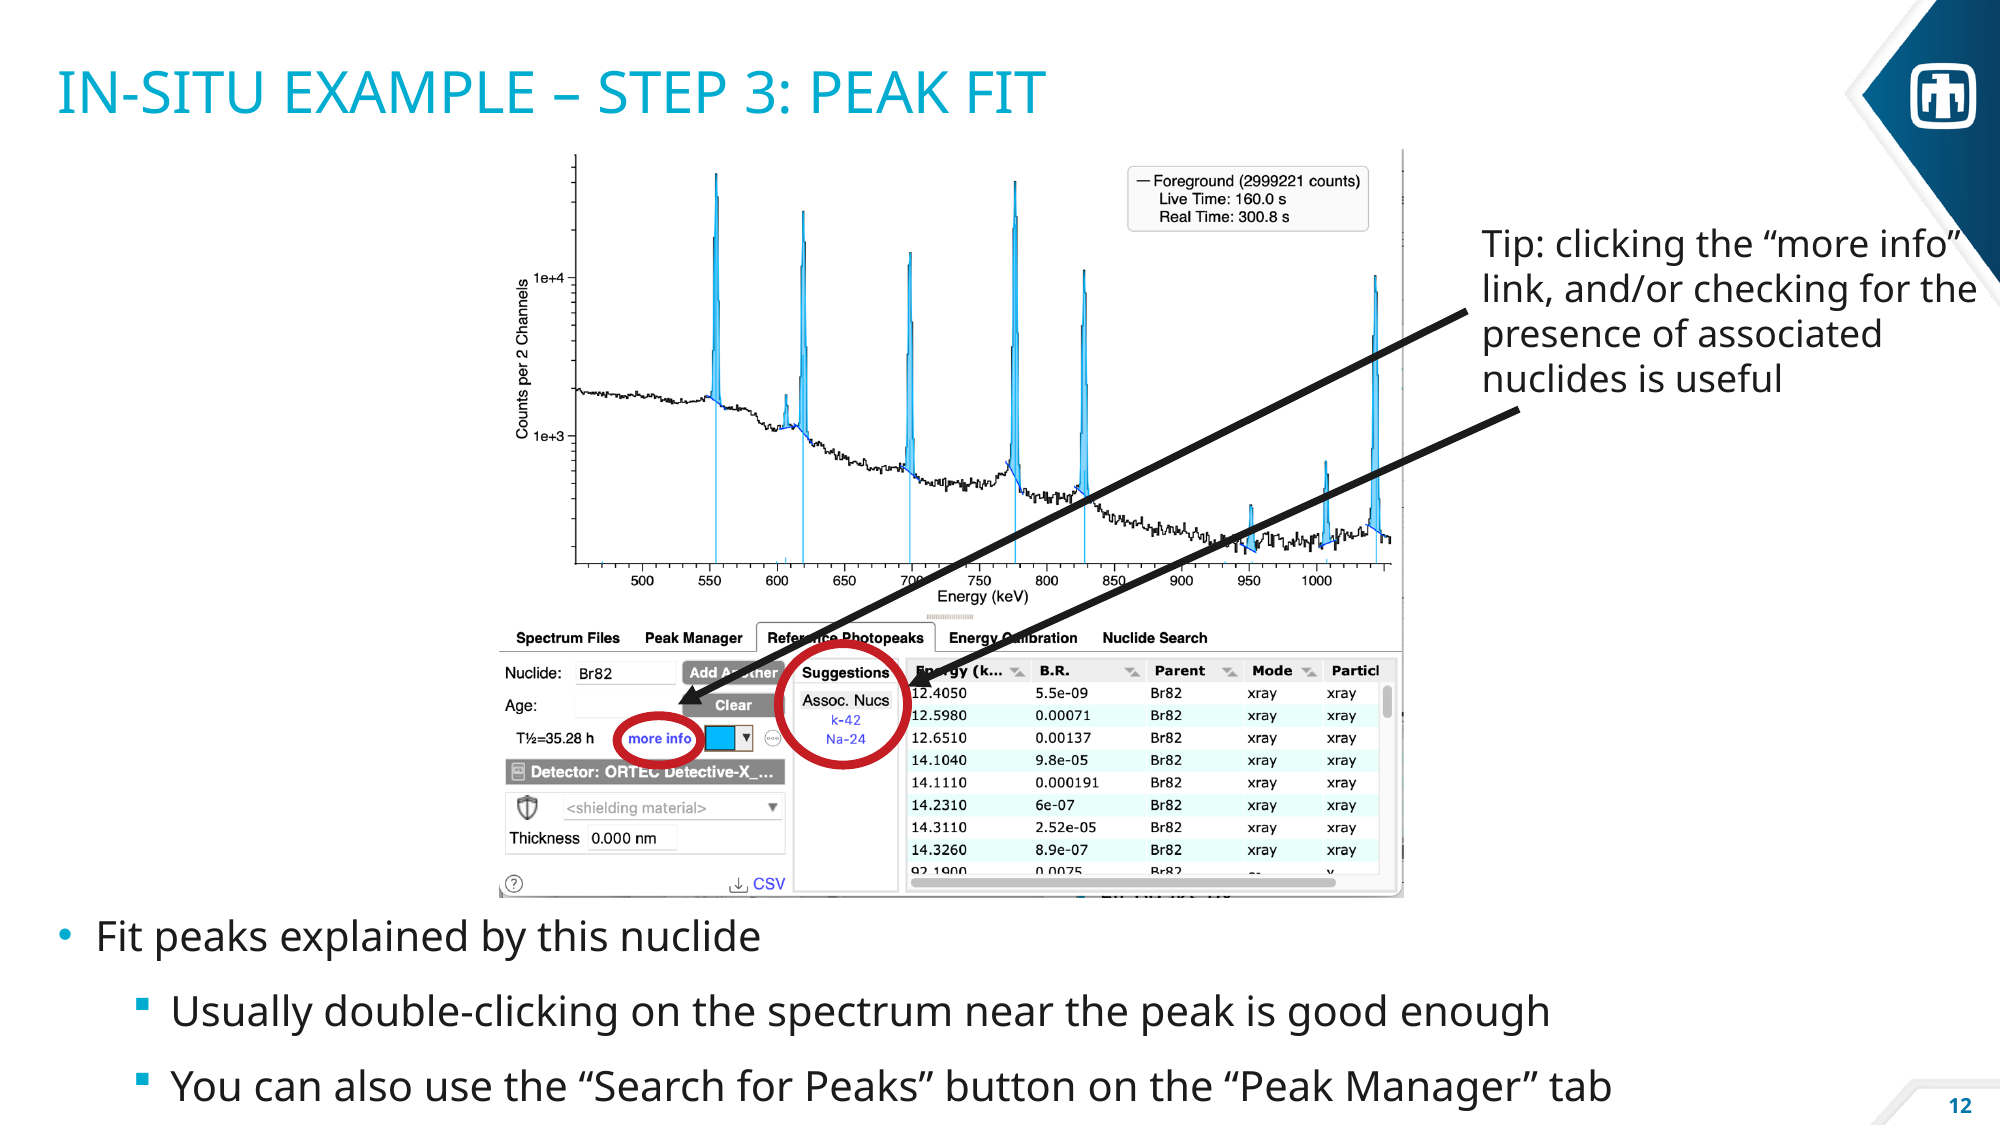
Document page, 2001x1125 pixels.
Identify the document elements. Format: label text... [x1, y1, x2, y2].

text_box Tip: clicking the “more info” link, and/or checking for the presence of associated nuclides is useful [1466, 212, 2000, 407]
picture [499, 149, 1404, 899]
picture [1828, 0, 2000, 212]
picture [1902, 1063, 2000, 1125]
slide_number 12 [1920, 1089, 2000, 1125]
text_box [677, 310, 1467, 705]
title in-situ Example – Step 3: Peak Fit [57, 39, 1736, 150]
list Fit peaks explained by this nuclide Usually double-clicking on the spectrum near the peak is good enough You can also use the “Search for Peaks” button on the “Peak Manager” tab [57, 909, 1902, 1125]
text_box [1467, 409, 1519, 687]
